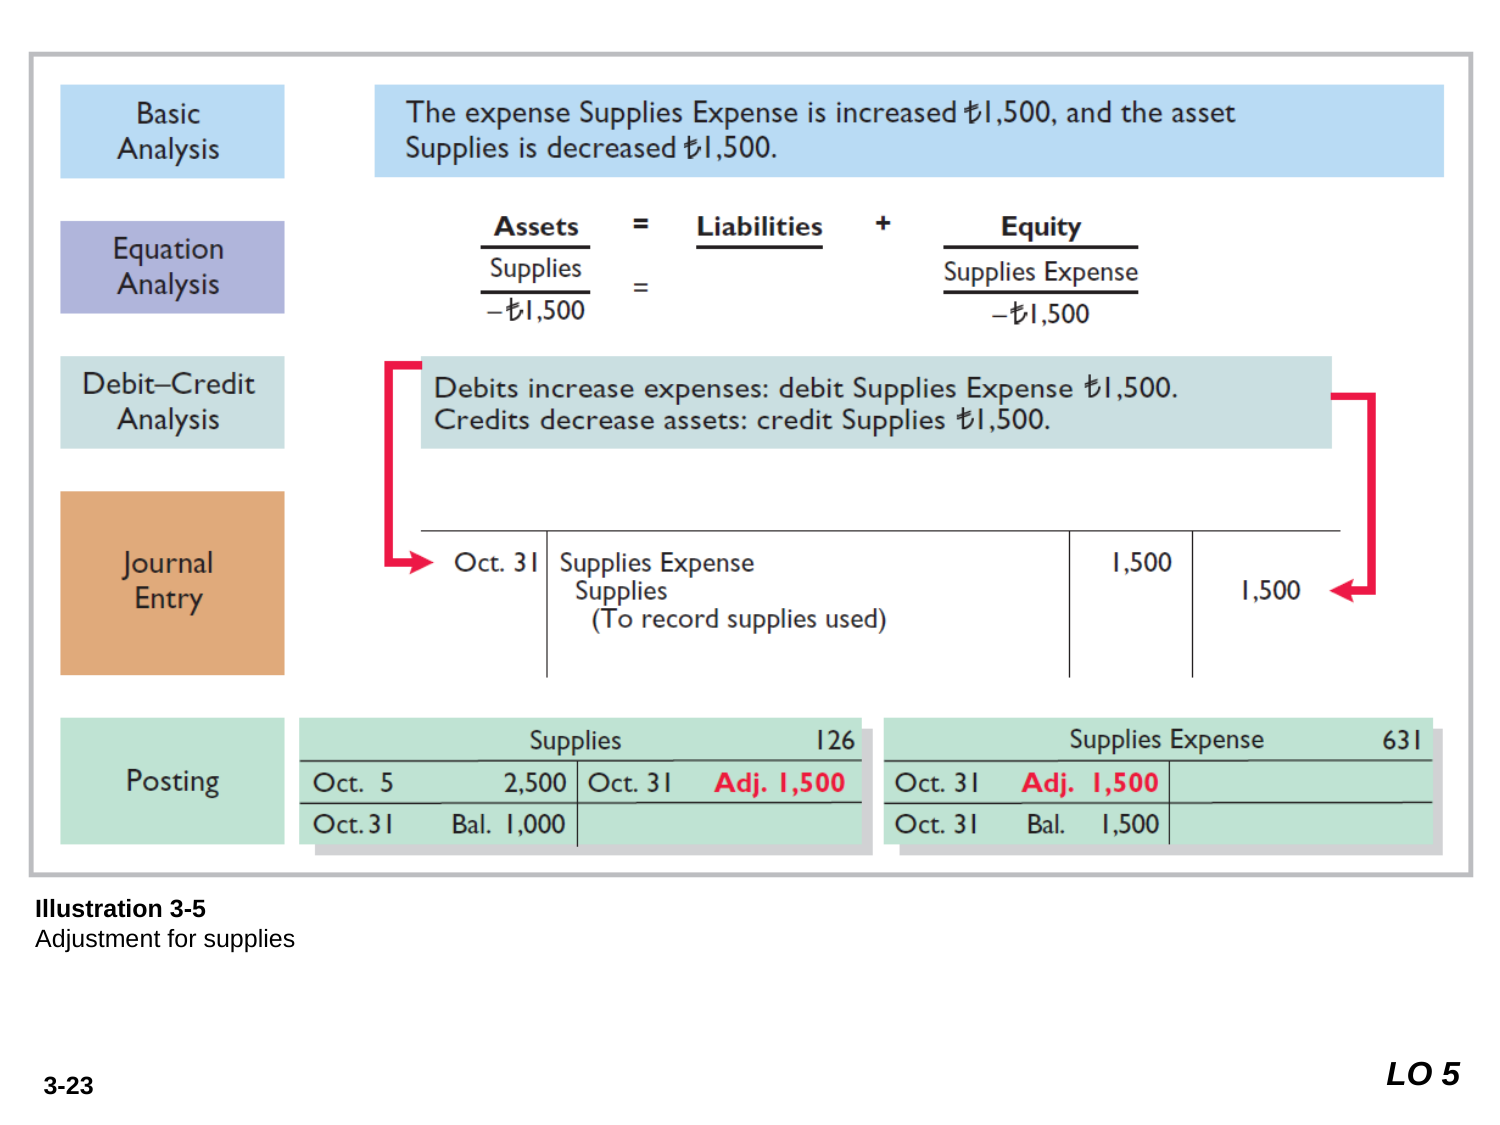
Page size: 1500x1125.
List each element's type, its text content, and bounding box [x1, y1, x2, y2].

text_box LO 5 [1362, 1044, 1475, 1100]
text_box Illustration 3-5 Adjustment for supplies [20, 885, 333, 960]
picture [24, 47, 1477, 882]
